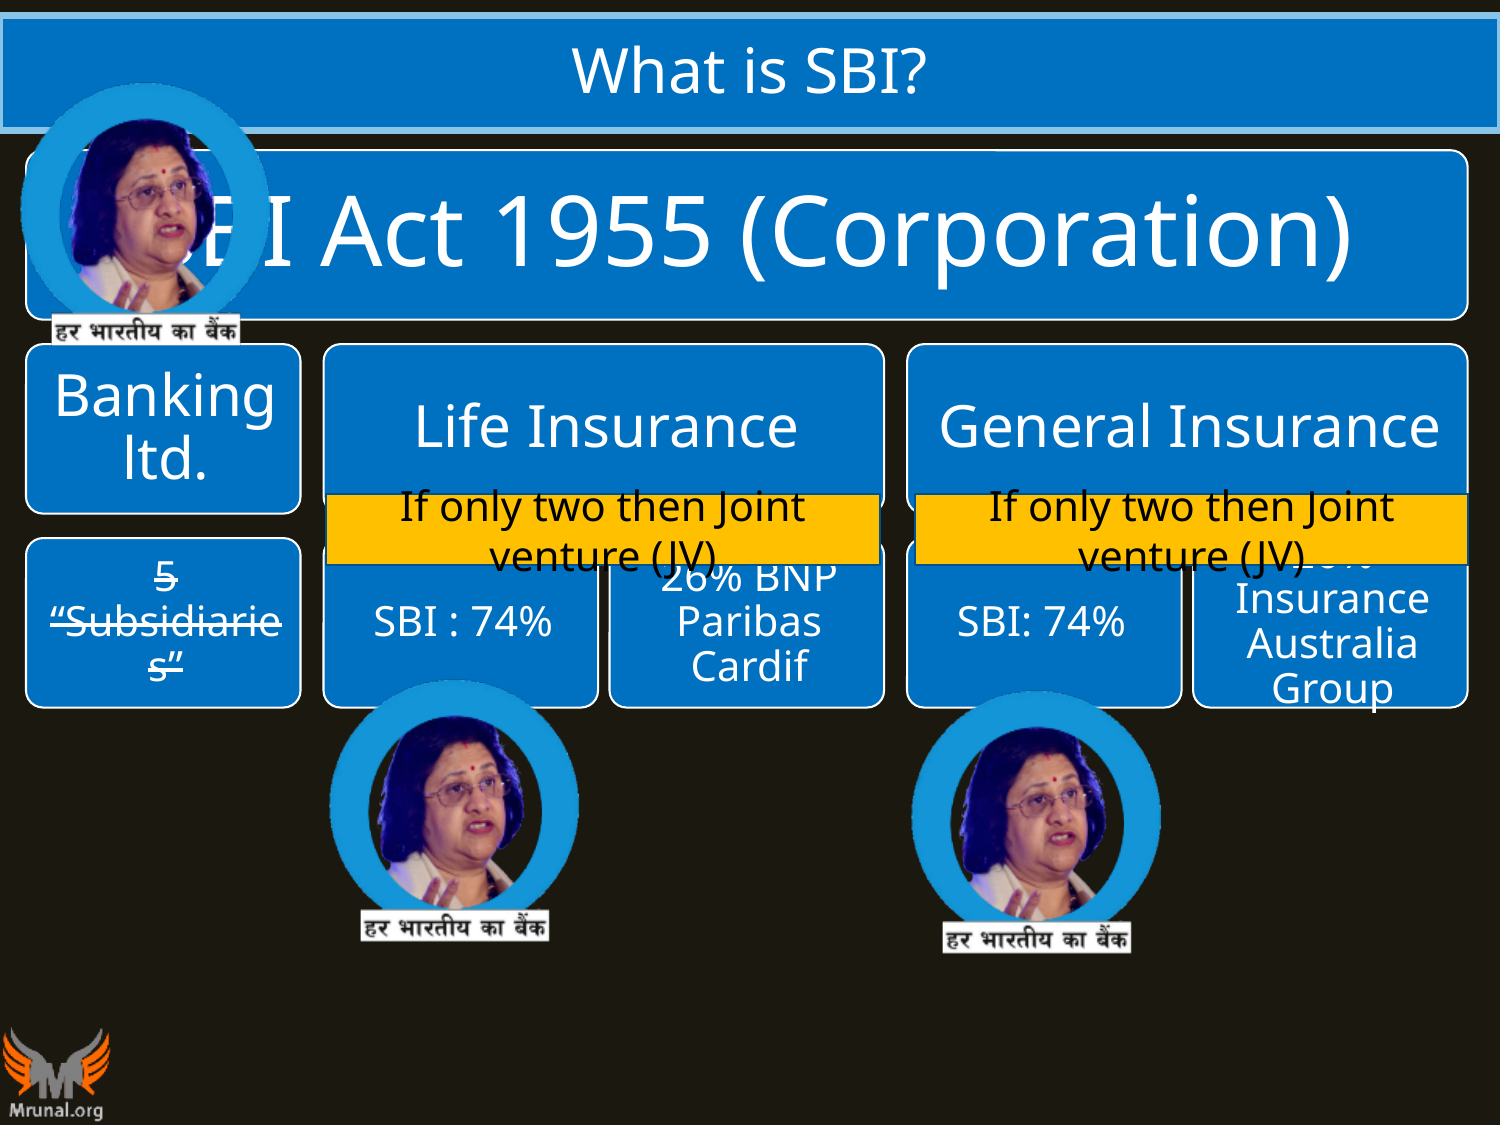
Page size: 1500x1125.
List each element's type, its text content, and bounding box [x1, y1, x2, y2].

picture [0, 72, 294, 357]
picture [0, 1024, 114, 1125]
picture [309, 669, 603, 953]
title What is SBI? [0, 12, 1500, 134]
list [25, 149, 1469, 708]
picture [891, 680, 1185, 965]
